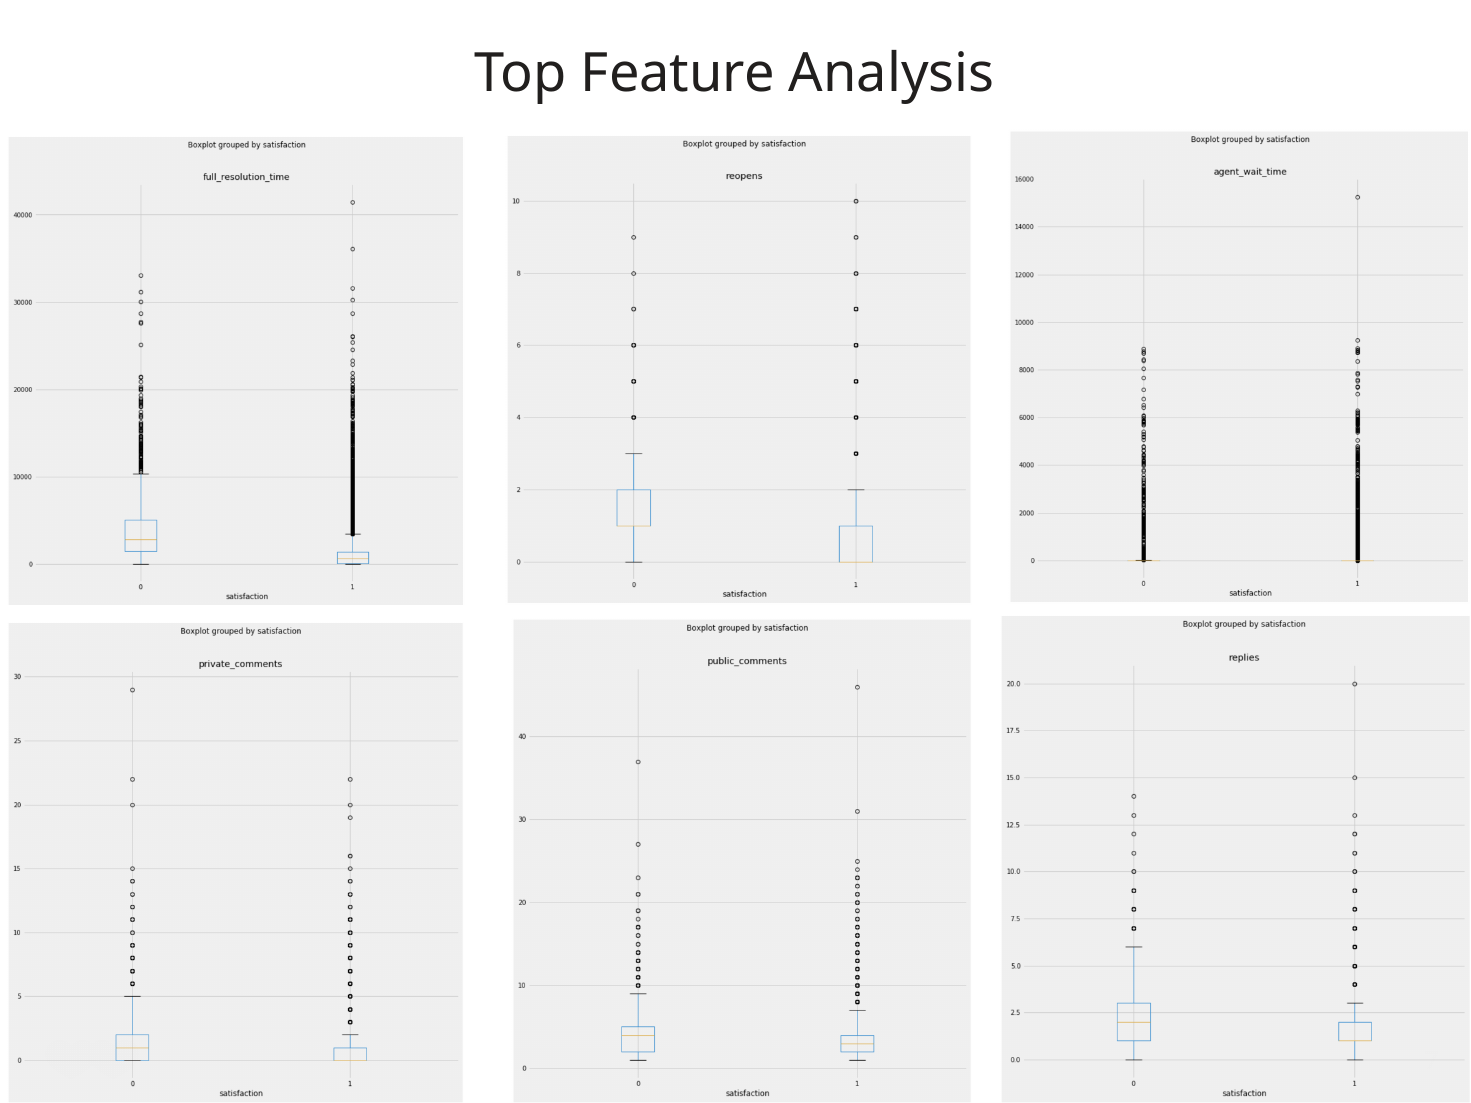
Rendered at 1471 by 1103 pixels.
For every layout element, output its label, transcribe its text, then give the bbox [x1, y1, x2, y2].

title Top Feature Analysis [28, 37, 1442, 104]
picture [7, 622, 464, 1103]
picture [1008, 129, 1471, 605]
picture [505, 135, 972, 605]
picture [7, 136, 465, 605]
picture [1000, 615, 1471, 1103]
picture [511, 618, 972, 1103]
